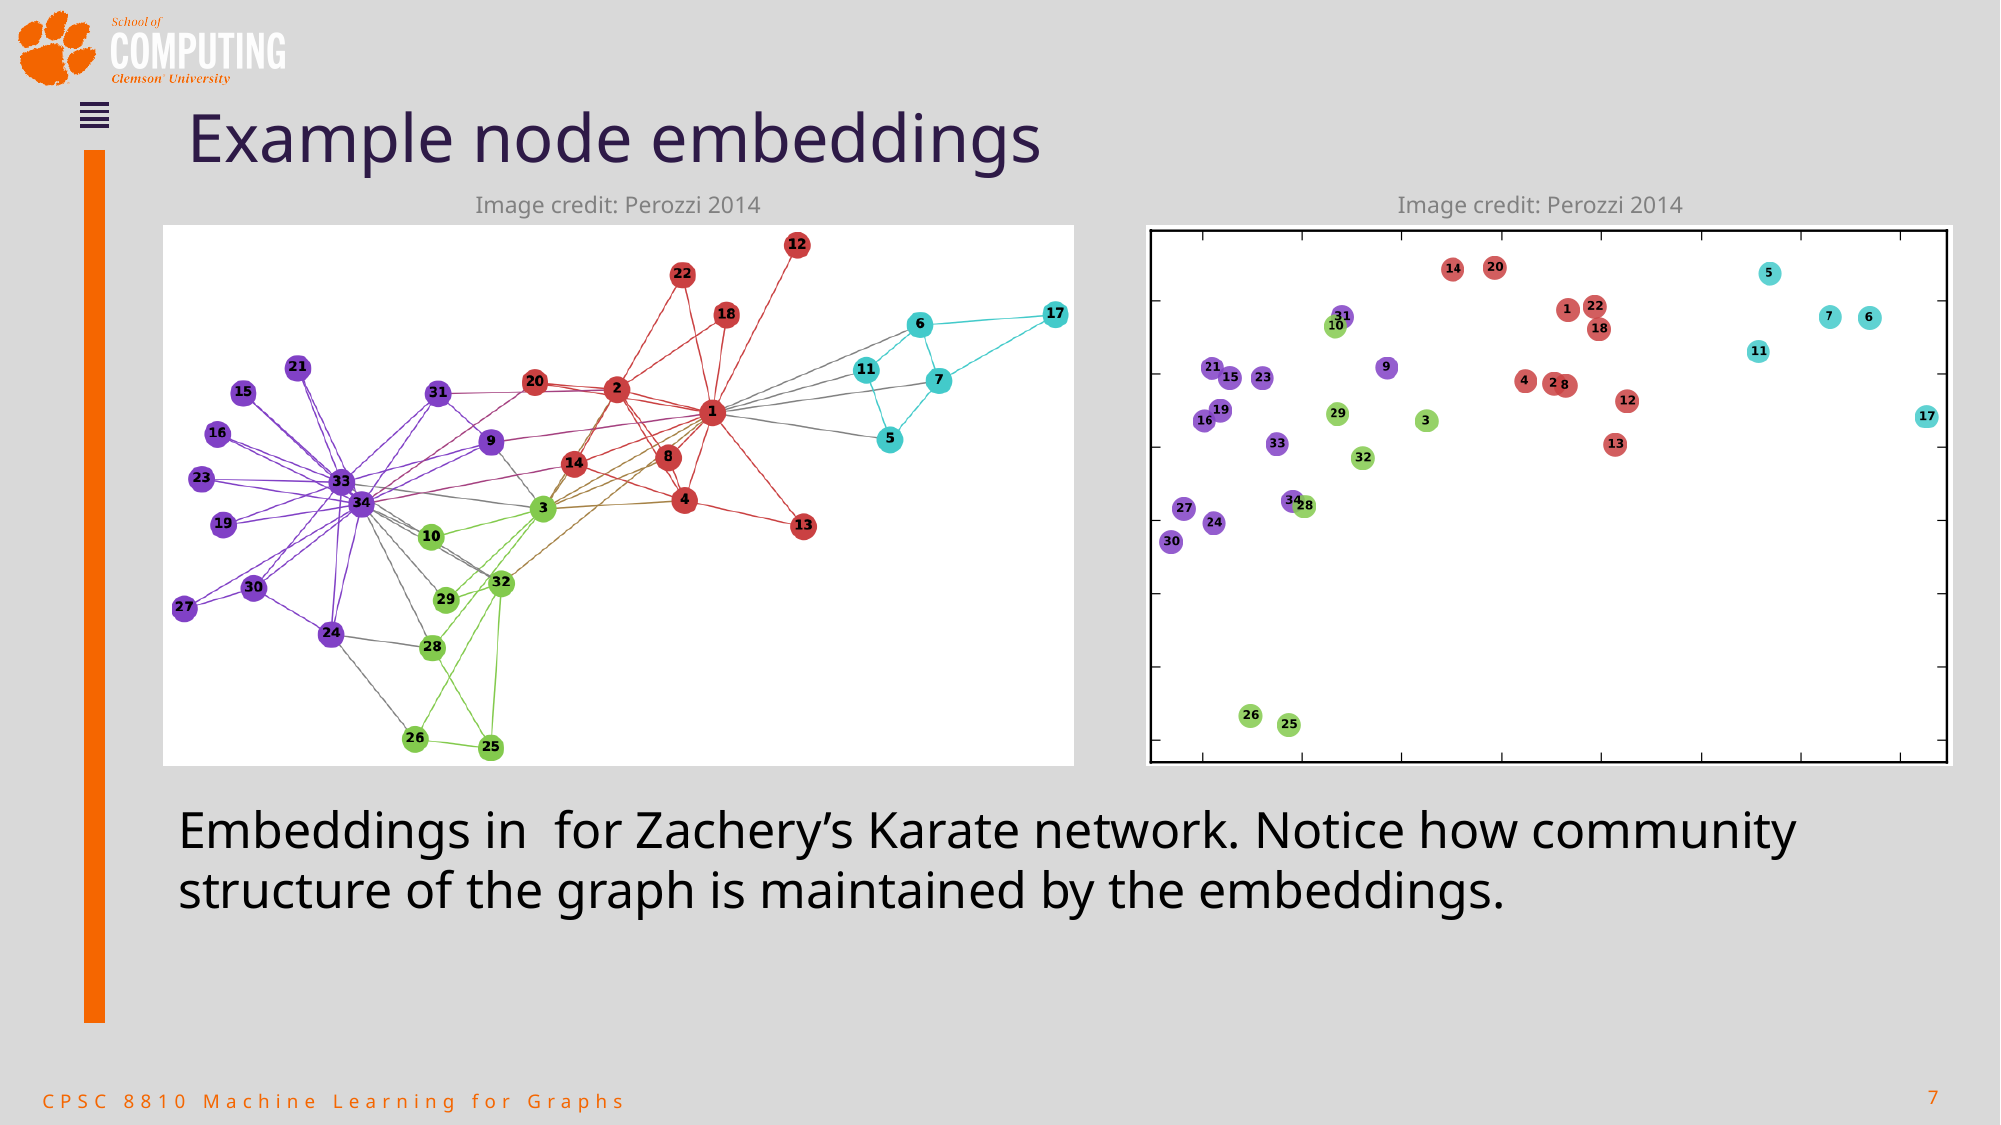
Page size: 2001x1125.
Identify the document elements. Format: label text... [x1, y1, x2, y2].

text_box Image credit: Perozzi 2014 [460, 183, 776, 225]
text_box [163, 225, 1953, 766]
picture [18, 10, 285, 86]
text_box Image credit: Perozzi 2014 [1383, 183, 1699, 225]
title Example node embeddings [187, 104, 1913, 178]
